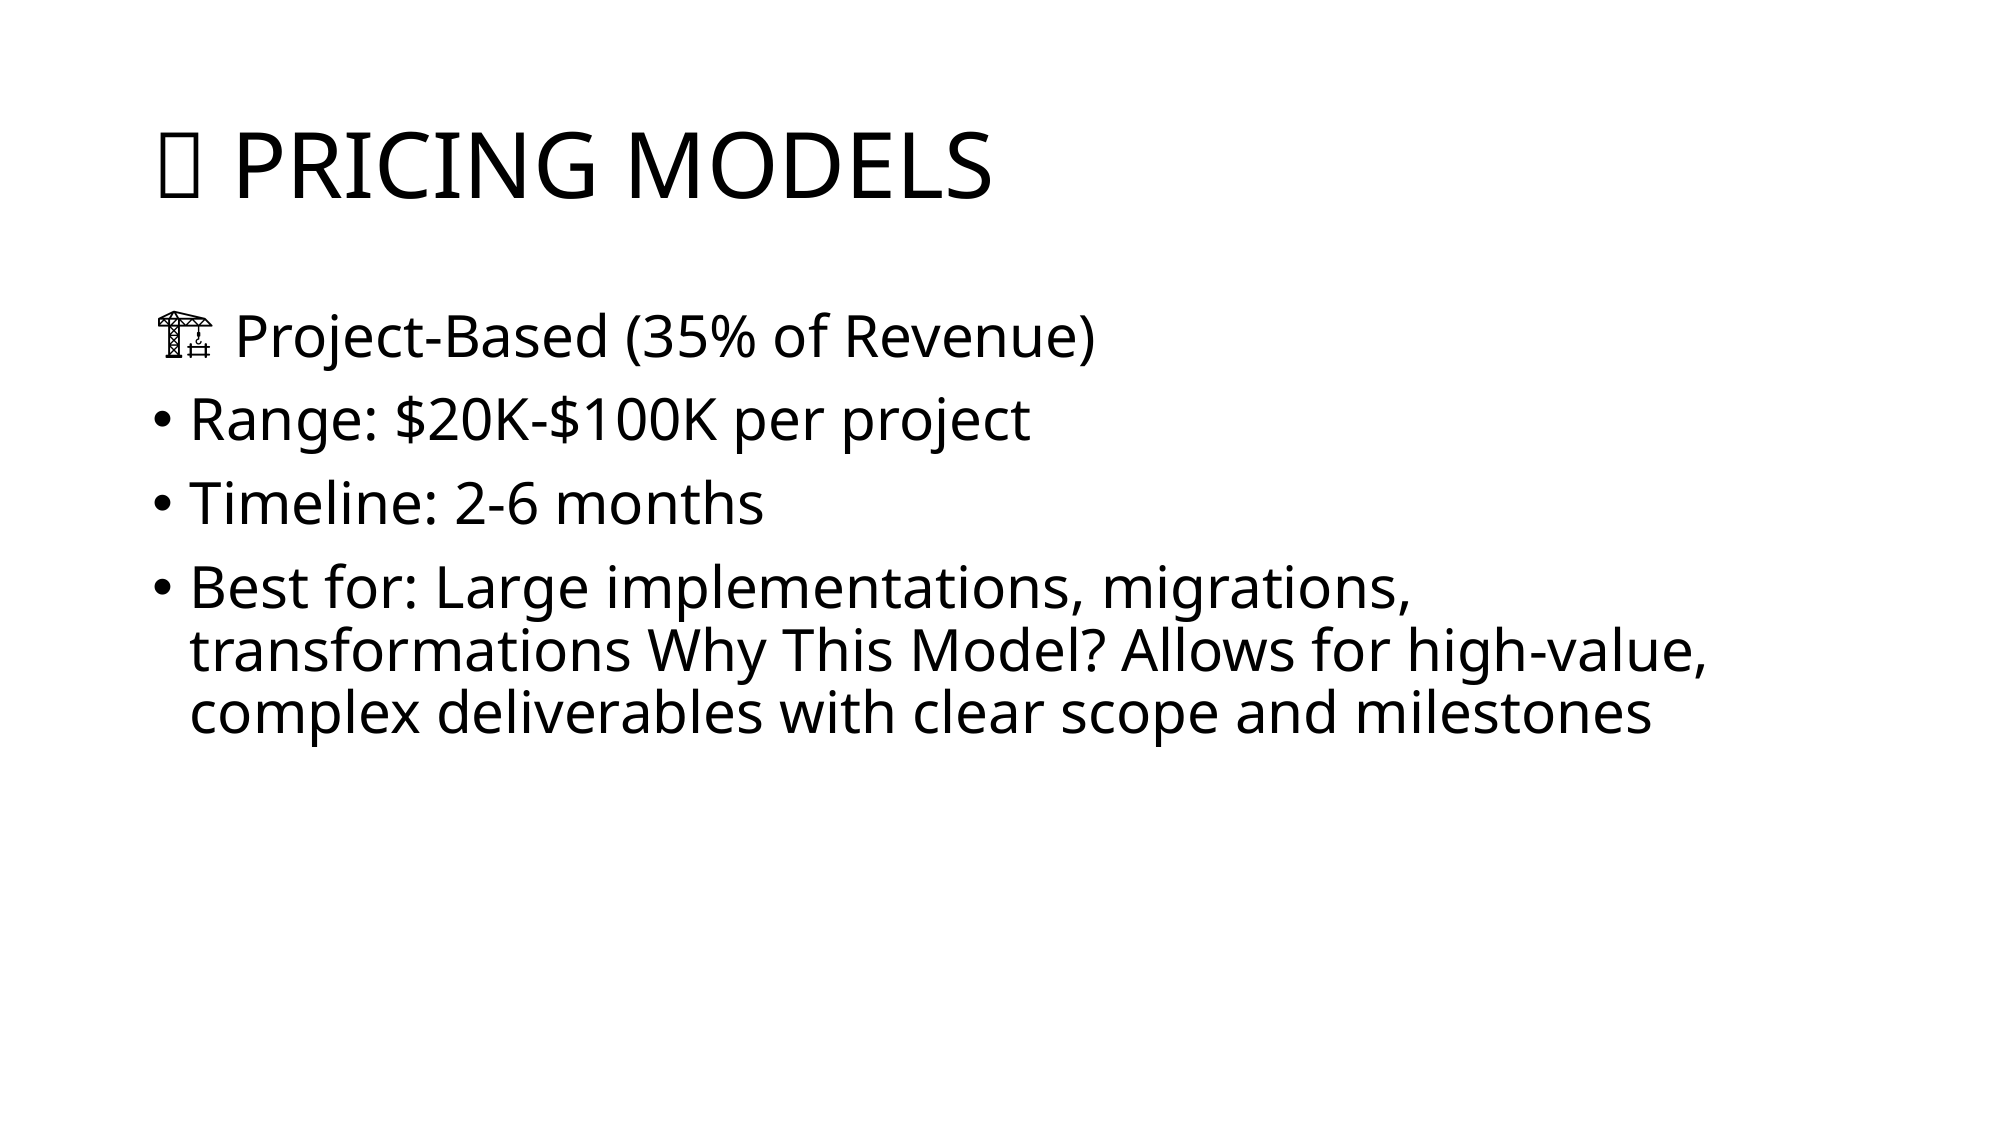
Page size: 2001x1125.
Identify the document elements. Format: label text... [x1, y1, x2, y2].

title 💼 PRICING MODELS [137, 59, 1863, 278]
list 🏗️ Project-Based (35% of Revenue) Range: $20K-$100K per project Timeline: 2-6 months Best for: Large implementations, migrations, transformations Why This Model? Allows for high-value, complex deliverables with clear scope and milestones [137, 299, 1863, 1014]
